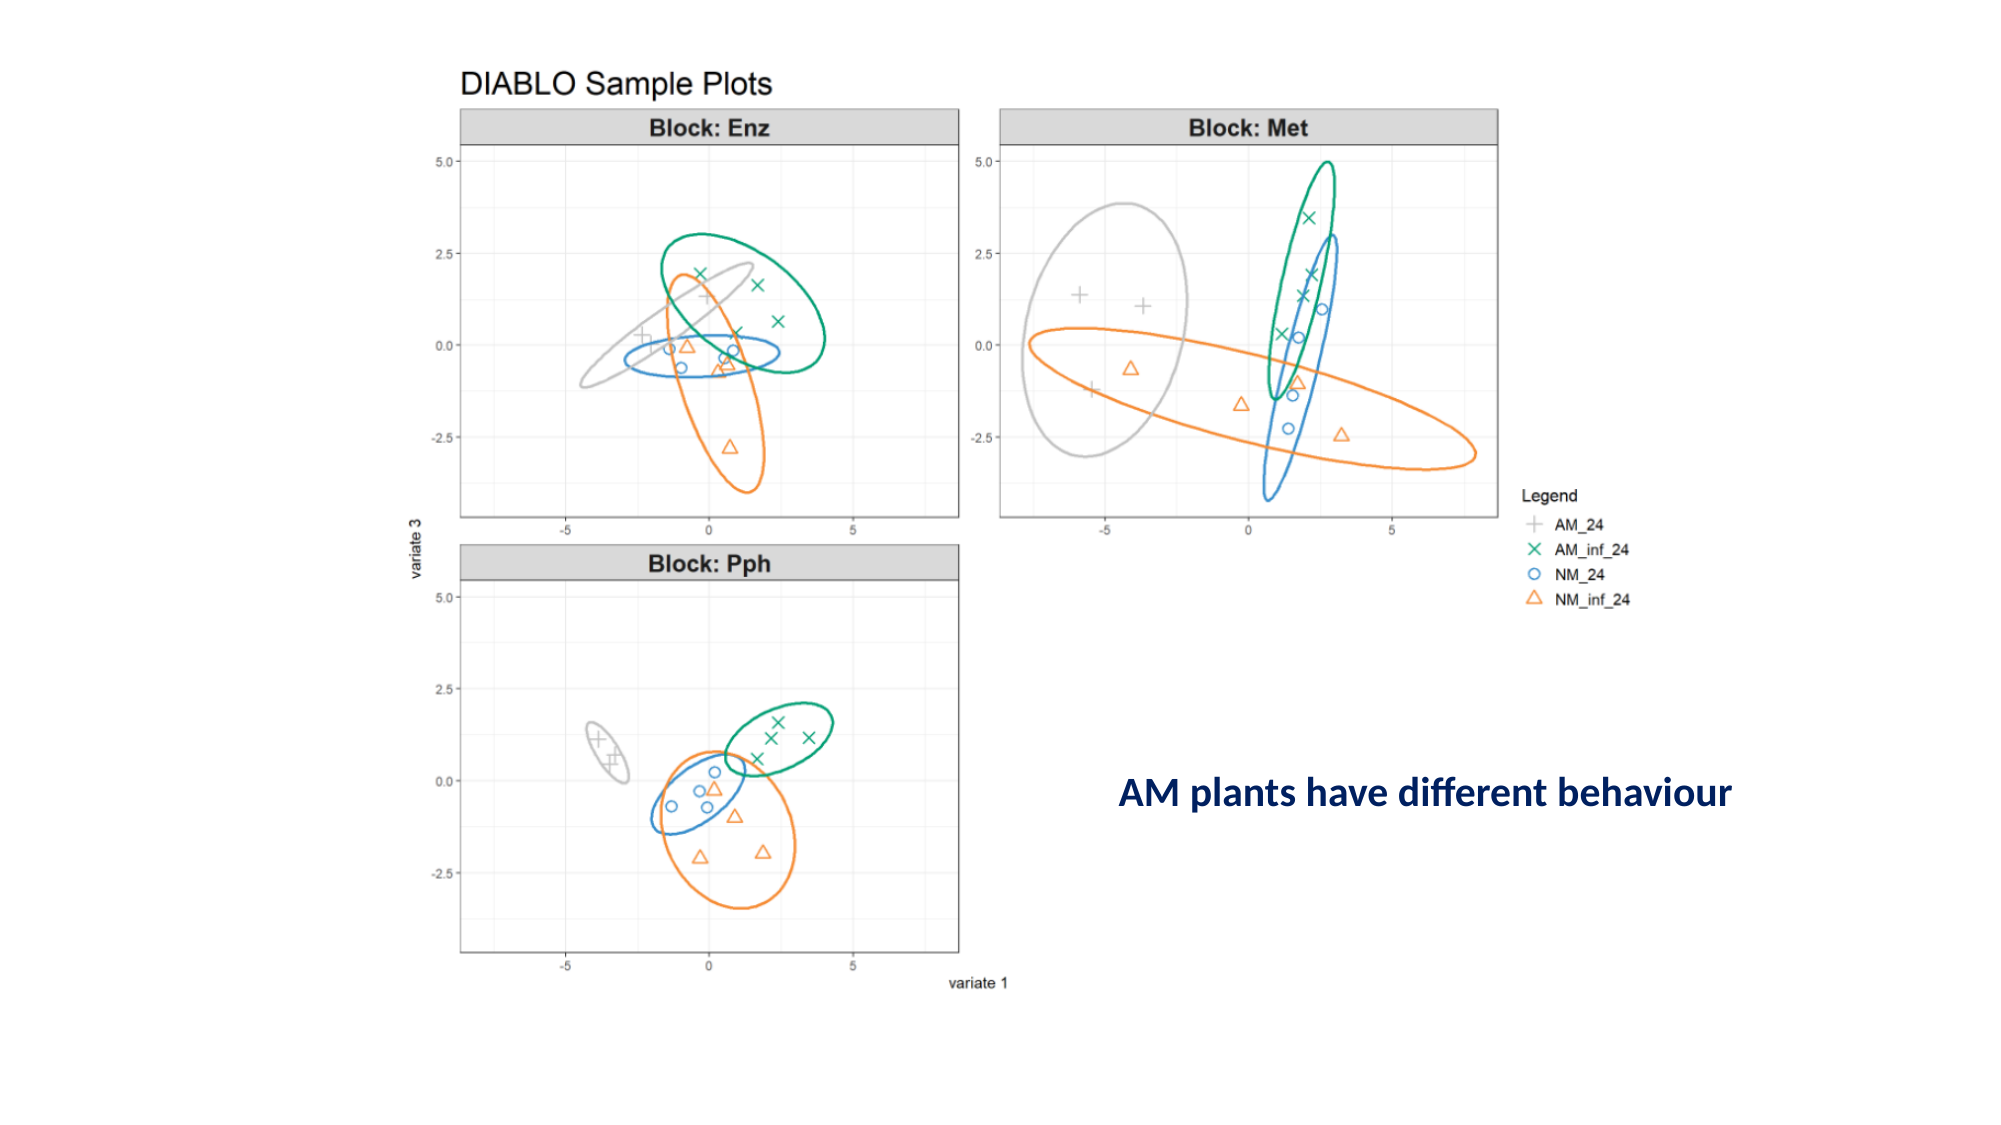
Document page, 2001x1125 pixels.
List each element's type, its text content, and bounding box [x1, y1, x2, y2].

picture [339, 51, 1723, 1003]
text_box AM plants have different behaviour [1723, 757, 1792, 823]
